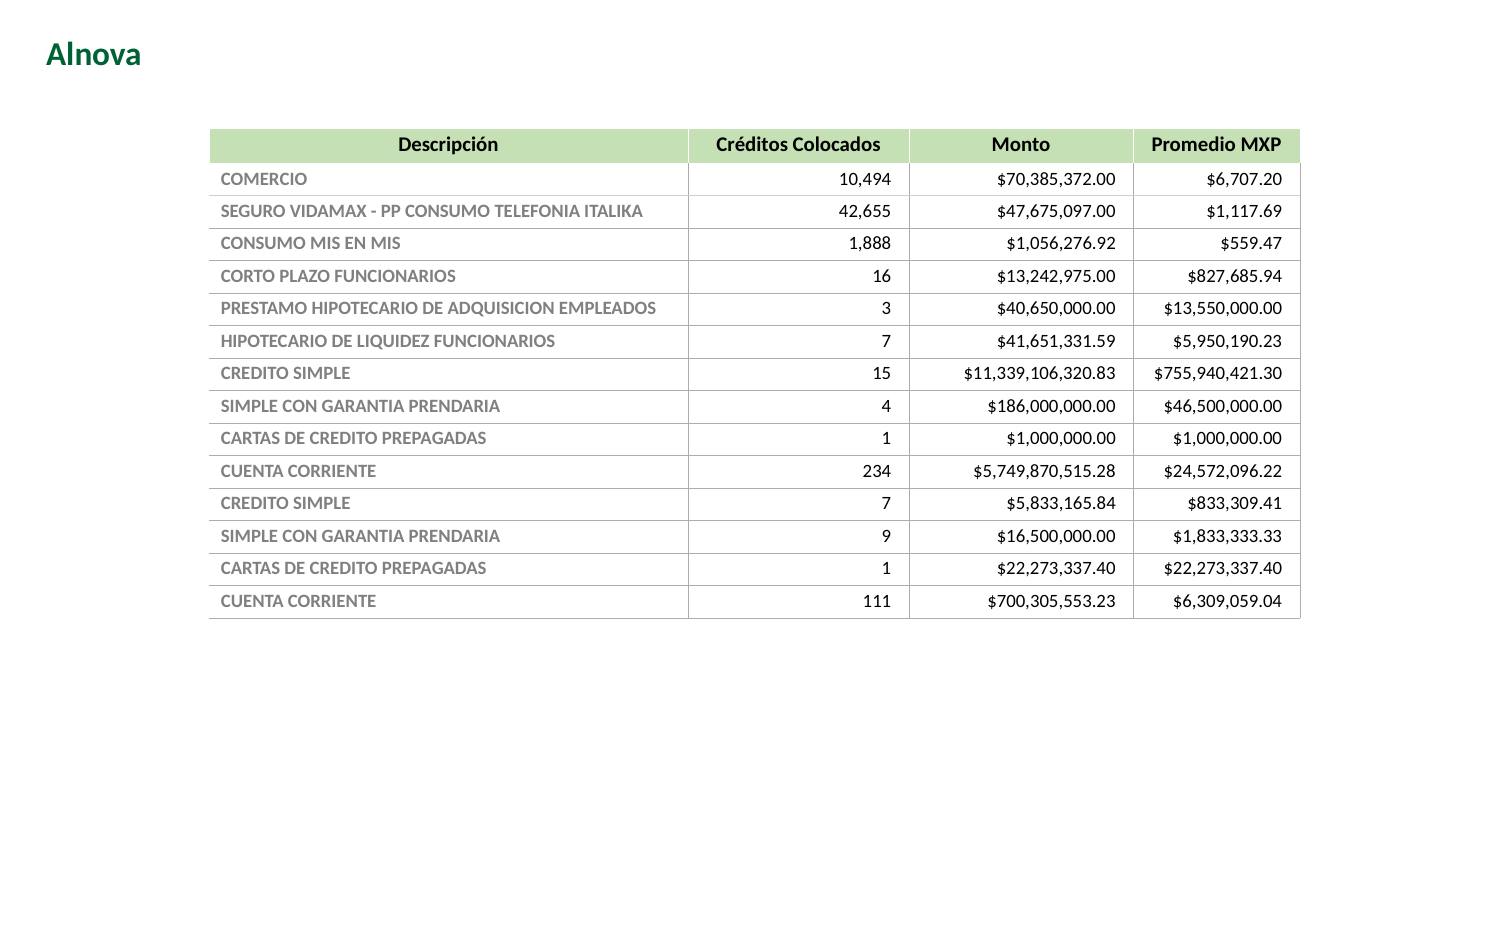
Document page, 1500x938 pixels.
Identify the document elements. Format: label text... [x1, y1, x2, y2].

table_cell $833,309.41 [1134, 489, 1300, 520]
table_cell HIPOTECARIO DE LIQUIDEZ FUNCIONARIOS [210, 326, 688, 358]
table_cell 7 [689, 326, 909, 358]
table_cell 10,494 [689, 164, 909, 195]
table_cell 1,888 [689, 229, 909, 260]
table_cell $6,309,059.04 [1134, 586, 1300, 618]
table_cell 15 [689, 359, 909, 390]
table_cell CARTAS DE CREDITO PREPAGADAS [210, 554, 688, 585]
table_cell $41,651,331.59 [910, 326, 1133, 358]
table_cell $22,273,337.40 [1134, 554, 1300, 585]
table_cell $6,707.20 [1134, 164, 1300, 195]
table_cell $13,550,000.00 [1134, 294, 1300, 325]
table_cell PRESTAMO HIPOTECARIO DE ADQUISICION EMPLEADOS [210, 294, 688, 325]
table_header Monto [910, 129, 1133, 163]
table_cell SIMPLE CON GARANTIA PRENDARIA [210, 521, 688, 553]
table_cell CUENTA CORRIENTE [210, 456, 688, 488]
table_cell CORTO PLAZO FUNCIONARIOS [210, 261, 688, 293]
table_header Promedio MXP [1134, 129, 1300, 163]
table_cell CREDITO SIMPLE [210, 489, 688, 520]
table_cell 111 [689, 586, 909, 618]
table_cell $13,242,975.00 [910, 261, 1133, 293]
table_cell $5,950,190.23 [1134, 326, 1300, 358]
table_cell $755,940,421.30 [1134, 359, 1300, 390]
table_cell $16,500,000.00 [910, 521, 1133, 553]
table_cell $5,749,870,515.28 [910, 456, 1133, 488]
table_cell $1,000,000.00 [910, 424, 1133, 455]
table_cell 1 [689, 424, 909, 455]
text_box Alnova [31, 0, 1231, 119]
table_cell 3 [689, 294, 909, 325]
table_cell $700,305,553.23 [910, 586, 1133, 618]
table_header Créditos Colocados [689, 129, 909, 163]
table_cell $827,685.94 [1134, 261, 1300, 293]
table_cell $559.47 [1134, 229, 1300, 260]
table_cell $70,385,372.00 [910, 164, 1133, 195]
table_cell $40,650,000.00 [910, 294, 1133, 325]
table_cell SIMPLE CON GARANTIA PRENDARIA [210, 391, 688, 423]
table_cell CARTAS DE CREDITO PREPAGADAS [210, 424, 688, 455]
table_cell $5,833,165.84 [910, 489, 1133, 520]
table_cell CUENTA CORRIENTE [210, 586, 688, 618]
table_cell 9 [689, 521, 909, 553]
table_cell $1,833,333.33 [1134, 521, 1300, 553]
table_cell 1 [689, 554, 909, 585]
table_cell 7 [689, 489, 909, 520]
table_cell 42,655 [689, 196, 909, 228]
table_cell $46,500,000.00 [1134, 391, 1300, 423]
table_cell CREDITO SIMPLE [210, 359, 688, 390]
table_cell COMERCIO [210, 164, 688, 195]
table_cell $186,000,000.00 [910, 391, 1133, 423]
table_cell $1,117.69 [1134, 196, 1300, 228]
table_cell $24,572,096.22 [1134, 456, 1300, 488]
table_cell 4 [689, 391, 909, 423]
table_cell $47,675,097.00 [910, 196, 1133, 228]
table_header Descripción [210, 129, 688, 163]
table_cell SEGURO VIDAMAX - PP CONSUMO TELEFONIA ITALIKA [210, 196, 688, 228]
table_cell $1,000,000.00 [1134, 424, 1300, 455]
table_cell 234 [689, 456, 909, 488]
table_cell 16 [689, 261, 909, 293]
table_cell $1,056,276.92 [910, 229, 1133, 260]
table_cell $22,273,337.40 [910, 554, 1133, 585]
table_cell CONSUMO MIS EN MIS [210, 229, 688, 260]
table_cell $11,339,106,320.83 [910, 359, 1133, 390]
